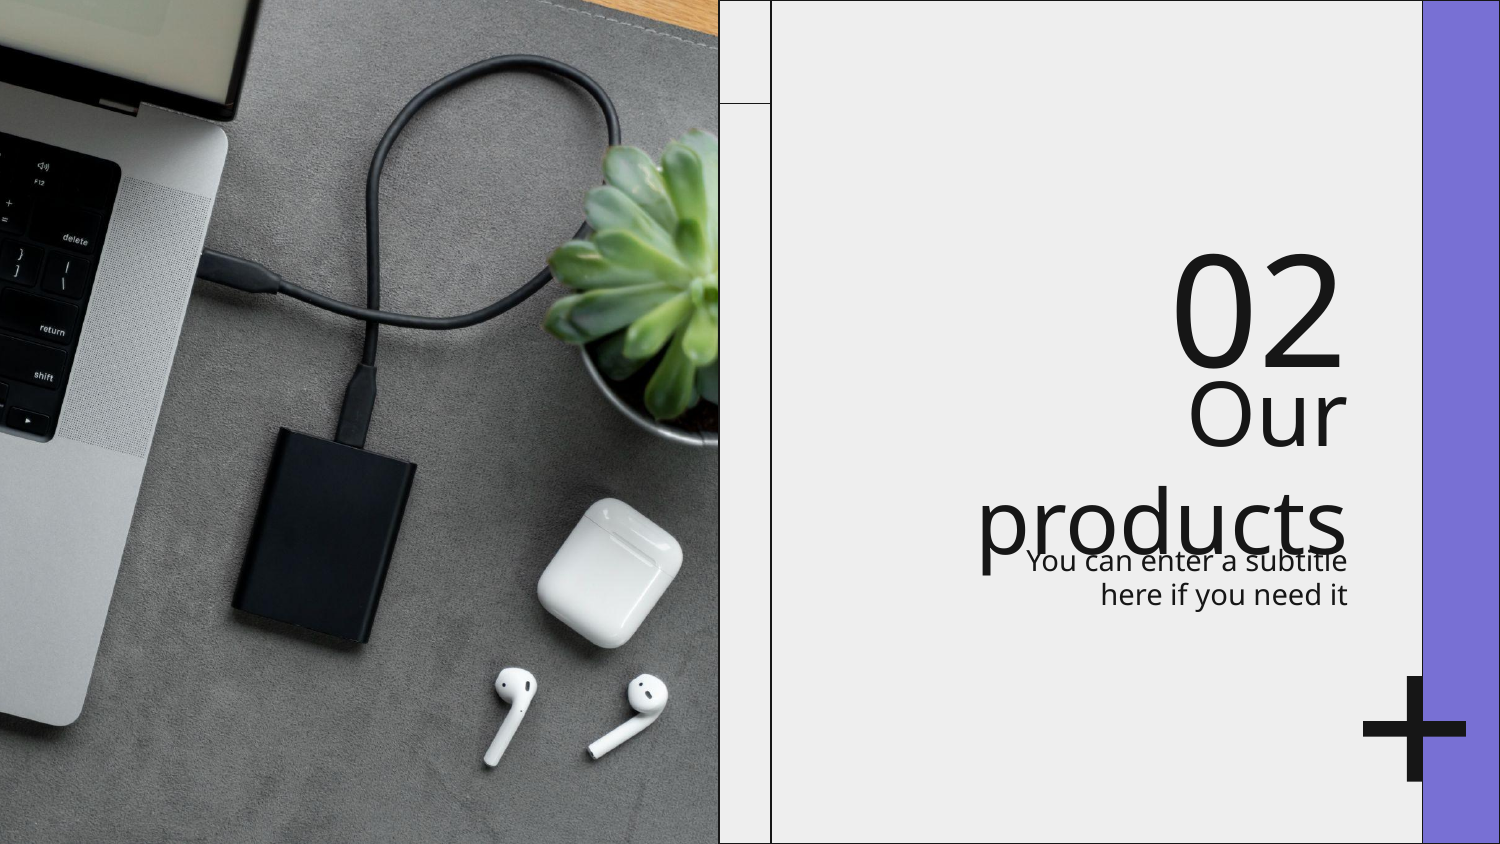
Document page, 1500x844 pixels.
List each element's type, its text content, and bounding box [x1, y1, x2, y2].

picture [0, 0, 719, 844]
title 02 [1108, 212, 1364, 414]
subtitle You can enter a subtitle here if you need it [996, 526, 1364, 631]
title Our products [780, 395, 1364, 534]
